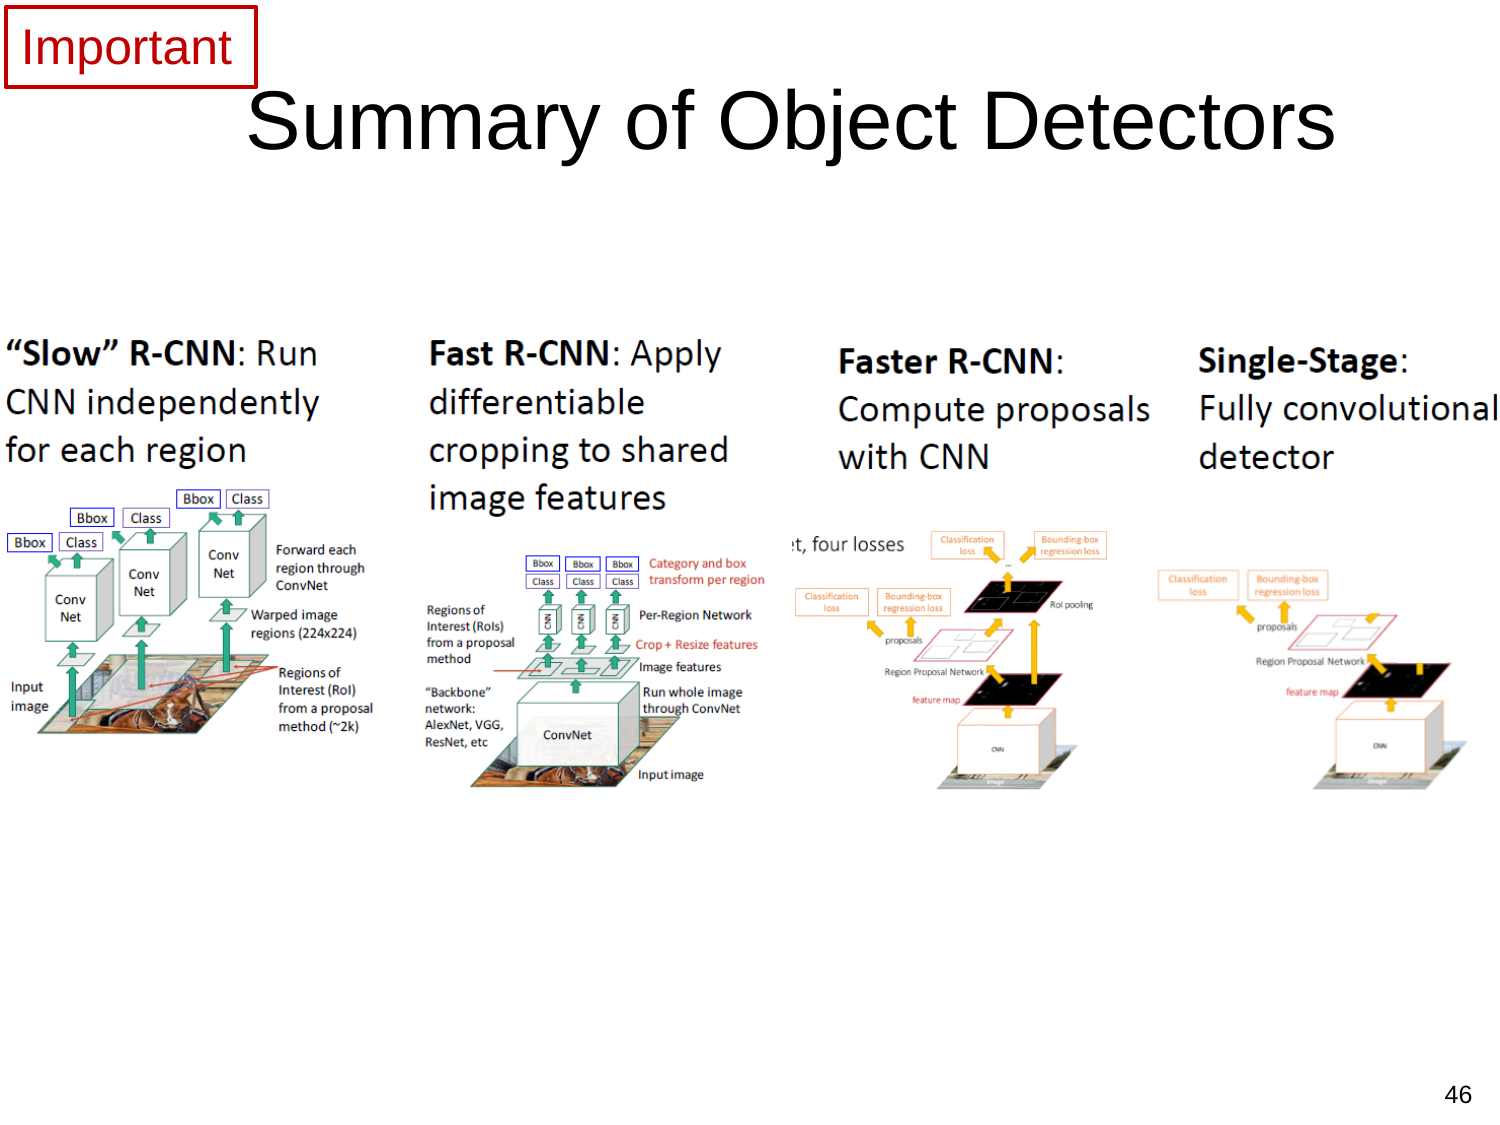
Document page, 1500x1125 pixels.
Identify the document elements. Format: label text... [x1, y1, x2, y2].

title Summary of Object Detectors [159, 44, 1426, 188]
slide_number 46 [1137, 1070, 1488, 1112]
picture [0, 333, 1500, 792]
text_box Important [5, 7, 256, 88]
